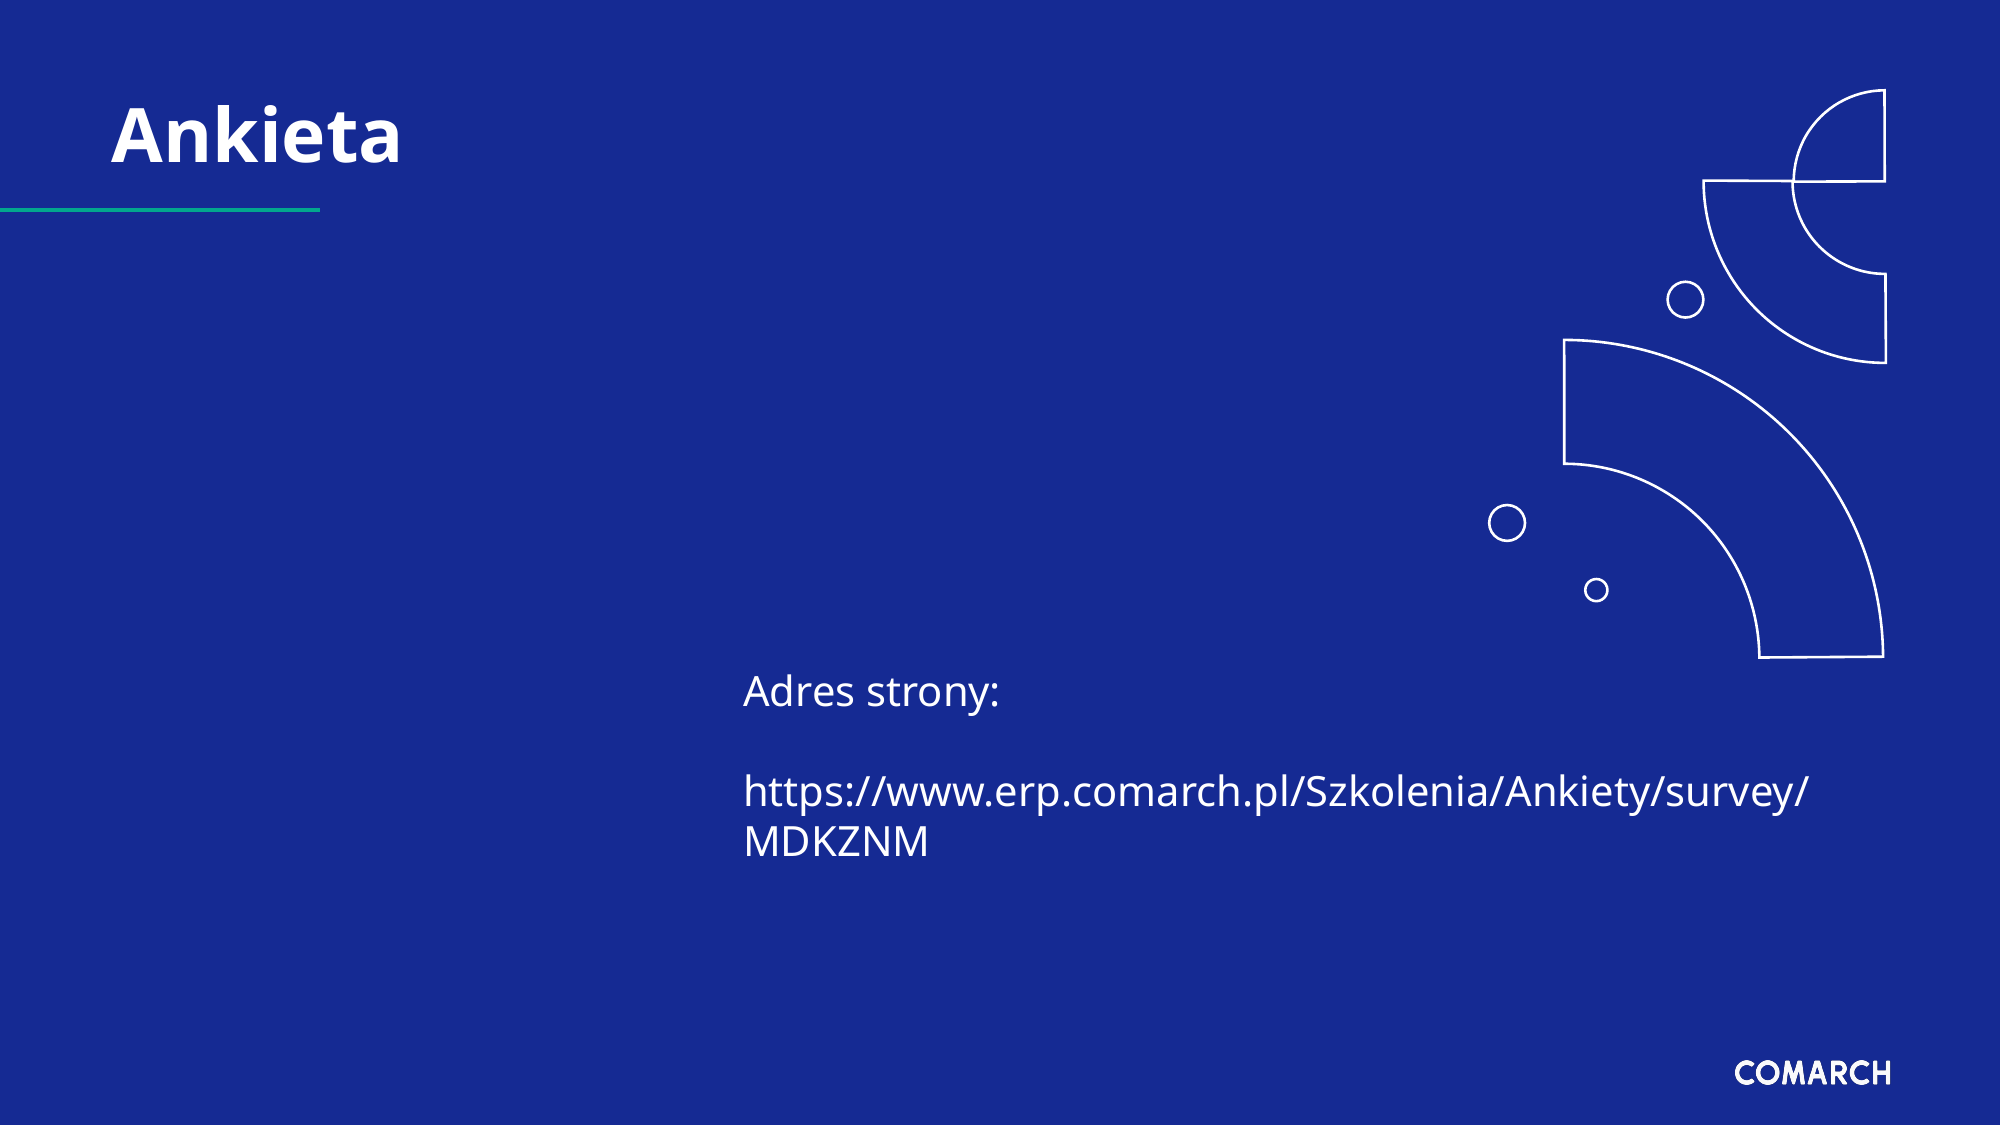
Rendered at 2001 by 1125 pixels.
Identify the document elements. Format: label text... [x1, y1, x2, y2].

title Ankieta [111, 0, 1435, 185]
picture [1734, 1060, 1891, 1085]
text_box Adres strony: https://www.erp.comarch.pl/Szkolenia/Ankiety/survey/MDKZNM [728, 656, 1973, 872]
